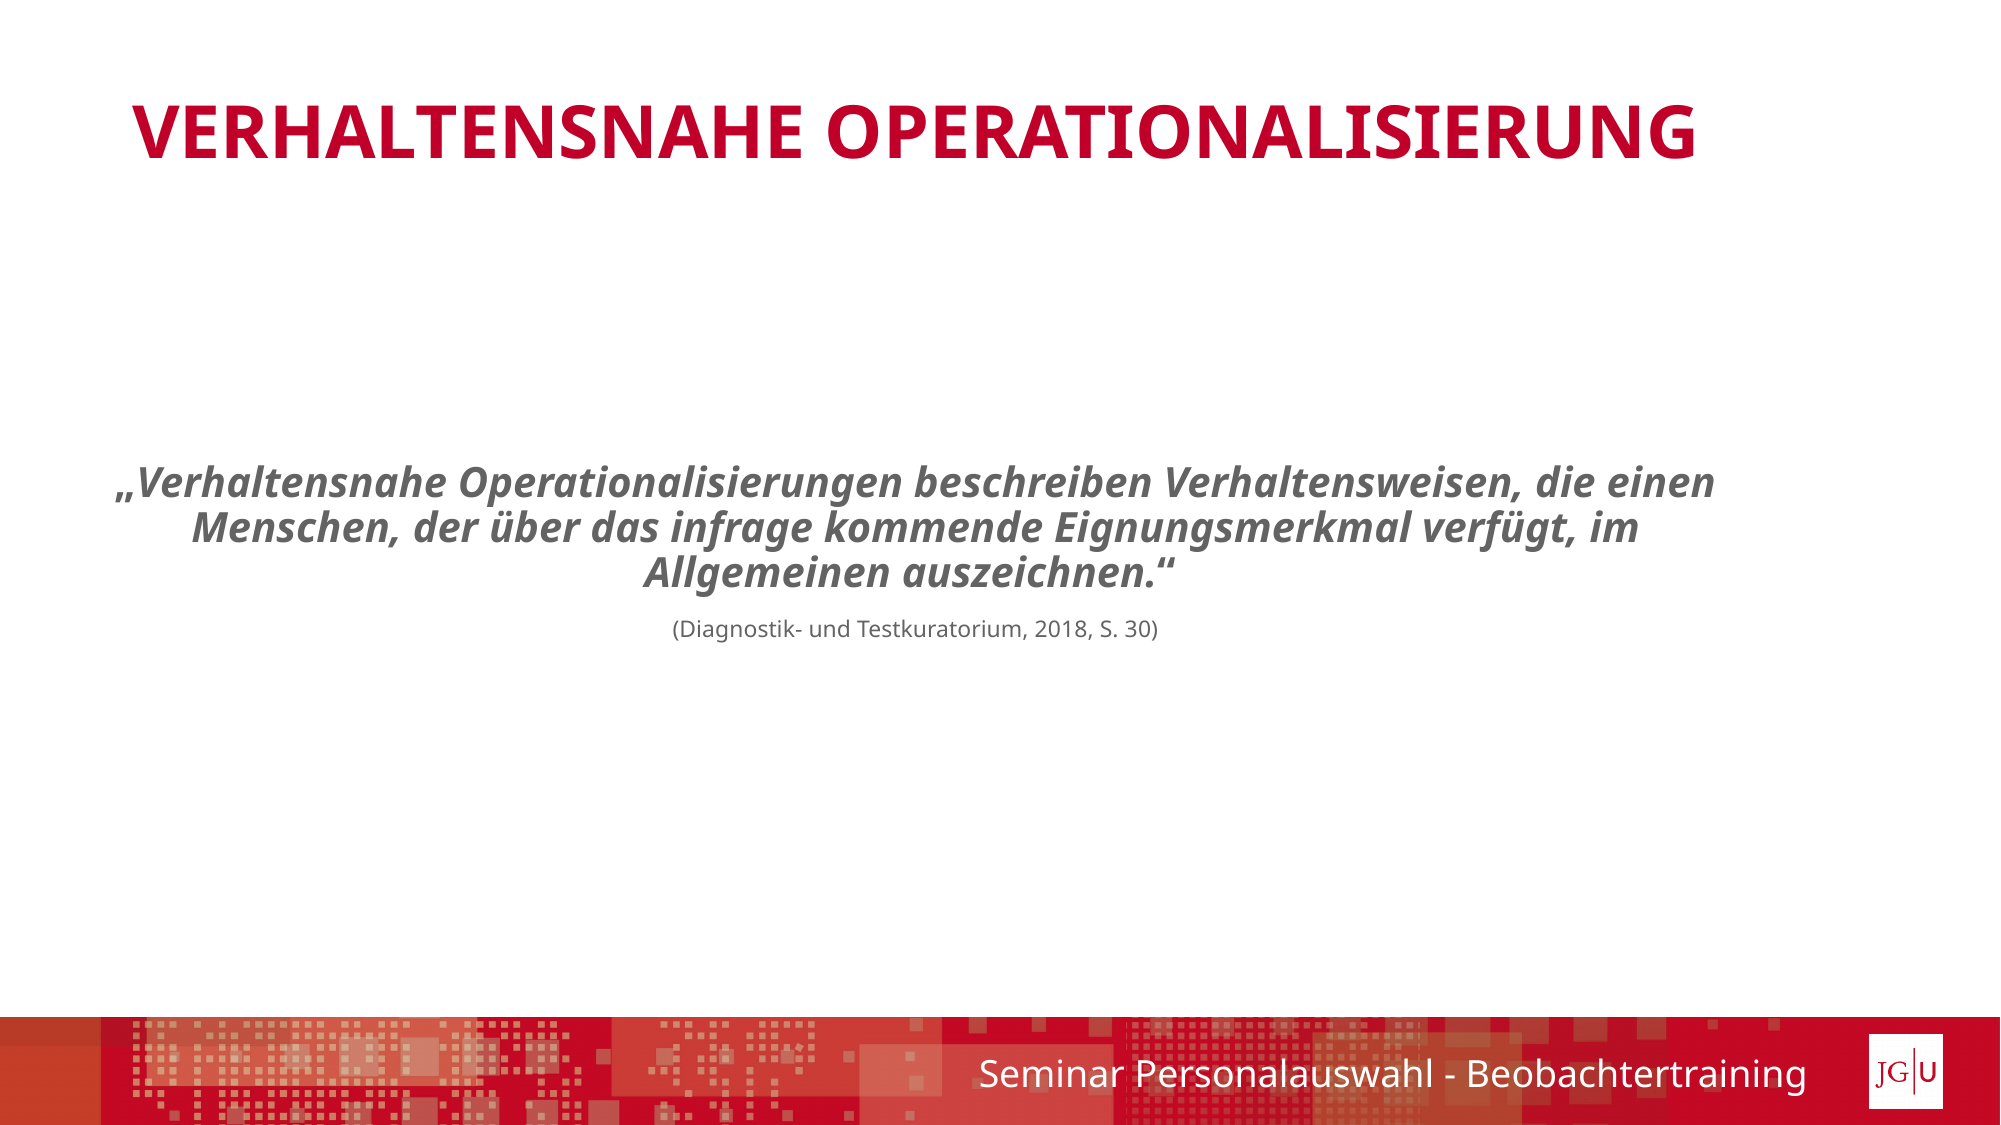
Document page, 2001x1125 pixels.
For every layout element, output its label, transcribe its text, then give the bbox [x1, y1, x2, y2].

title Verhaltensnahe Operationalisierung [81, 87, 1750, 243]
footer Seminar Personalauswahl - Beobachtertraining [821, 1042, 1824, 1103]
picture [0, 1017, 2000, 1125]
subtitle „Verhaltensnahe Operationalisierungen beschreiben Verhaltensweisen, die einen Menschen, der über das infrage kommende Eignungsmerkmal verfügt, im Allgemeinen auszeichnen.“ (Diagnostik- und Testkuratorium, 2018, S. 30) [81, 317, 1750, 863]
